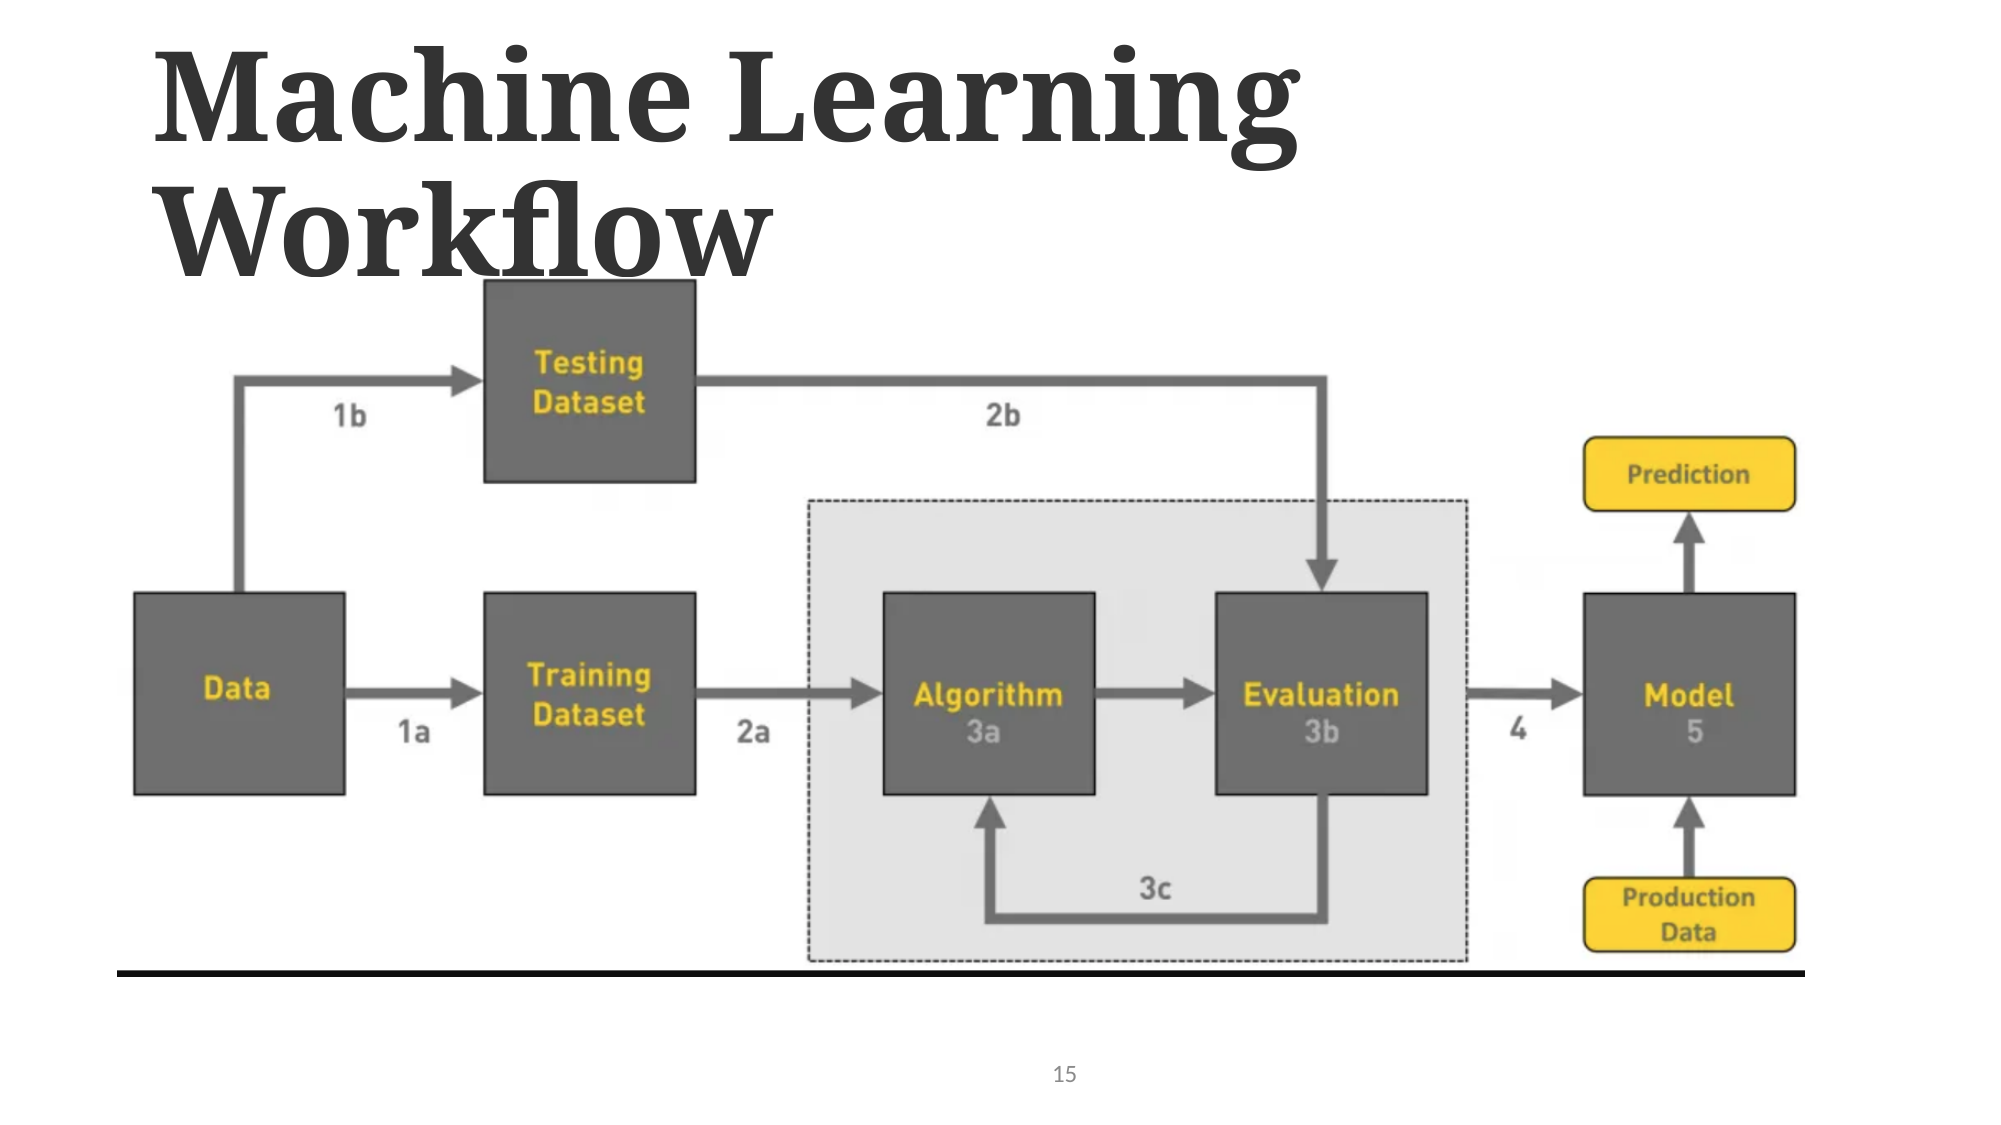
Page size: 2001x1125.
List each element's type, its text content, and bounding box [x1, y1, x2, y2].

slide_number 15 [642, 1042, 1093, 1103]
title Machine Learning Workflow [137, 59, 1863, 278]
picture [117, 277, 1805, 977]
